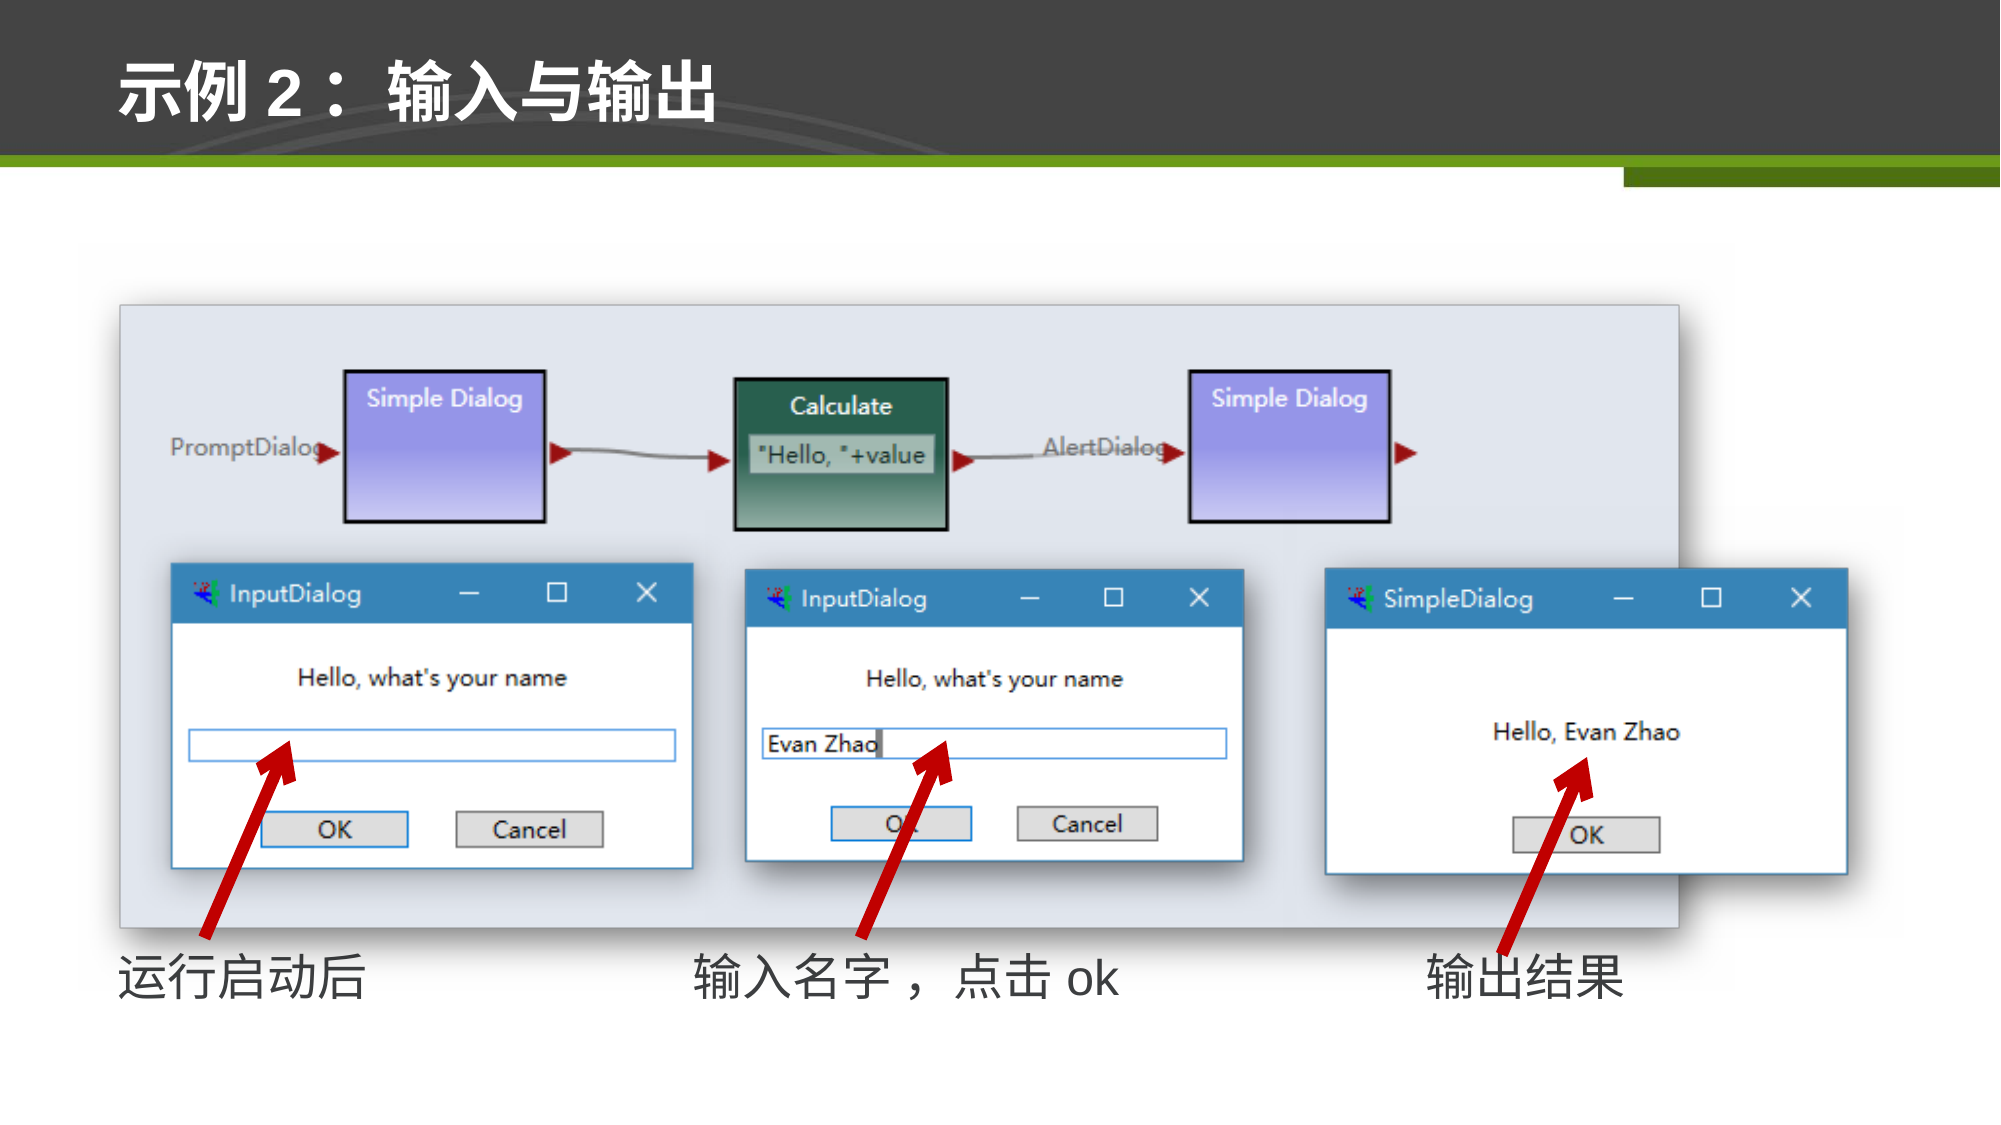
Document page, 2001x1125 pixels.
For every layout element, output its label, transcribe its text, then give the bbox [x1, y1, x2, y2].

picture [0, 0, 2000, 1125]
text_box 运行启动后 输入名字 ，点击ok 输出结果 [102, 947, 1805, 1073]
text_box 示例2：输入与输出 [102, 31, 1872, 150]
